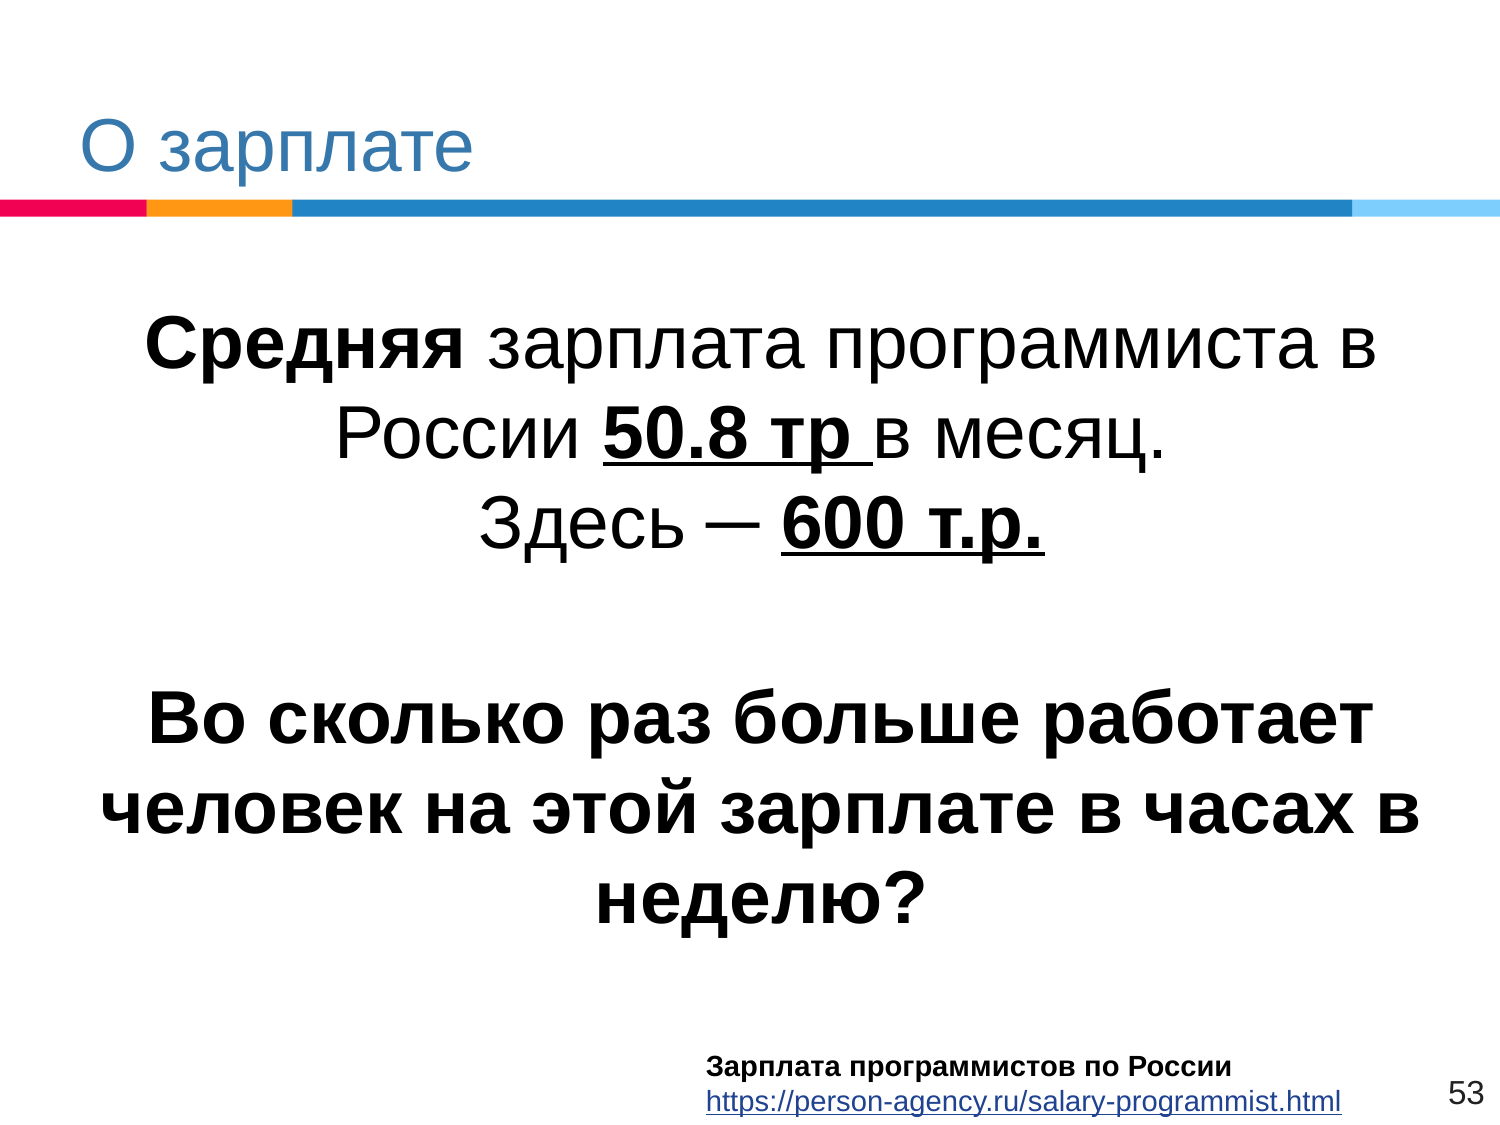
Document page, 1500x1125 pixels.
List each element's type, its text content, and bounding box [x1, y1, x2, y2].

list Зарплата программистов по России https://person-agency.ru/salary-programmist.html [691, 1007, 1400, 1125]
list Средняя зарплата программиста в России 50.8 тр в месяц. Здесь ─ 600 т.р. Во сколько раз больше работает человек на этой зарплате в часах в неделю? [64, 231, 1459, 1000]
slide_number 53 [1403, 1064, 1500, 1116]
title О зарплате [64, 6, 1316, 195]
